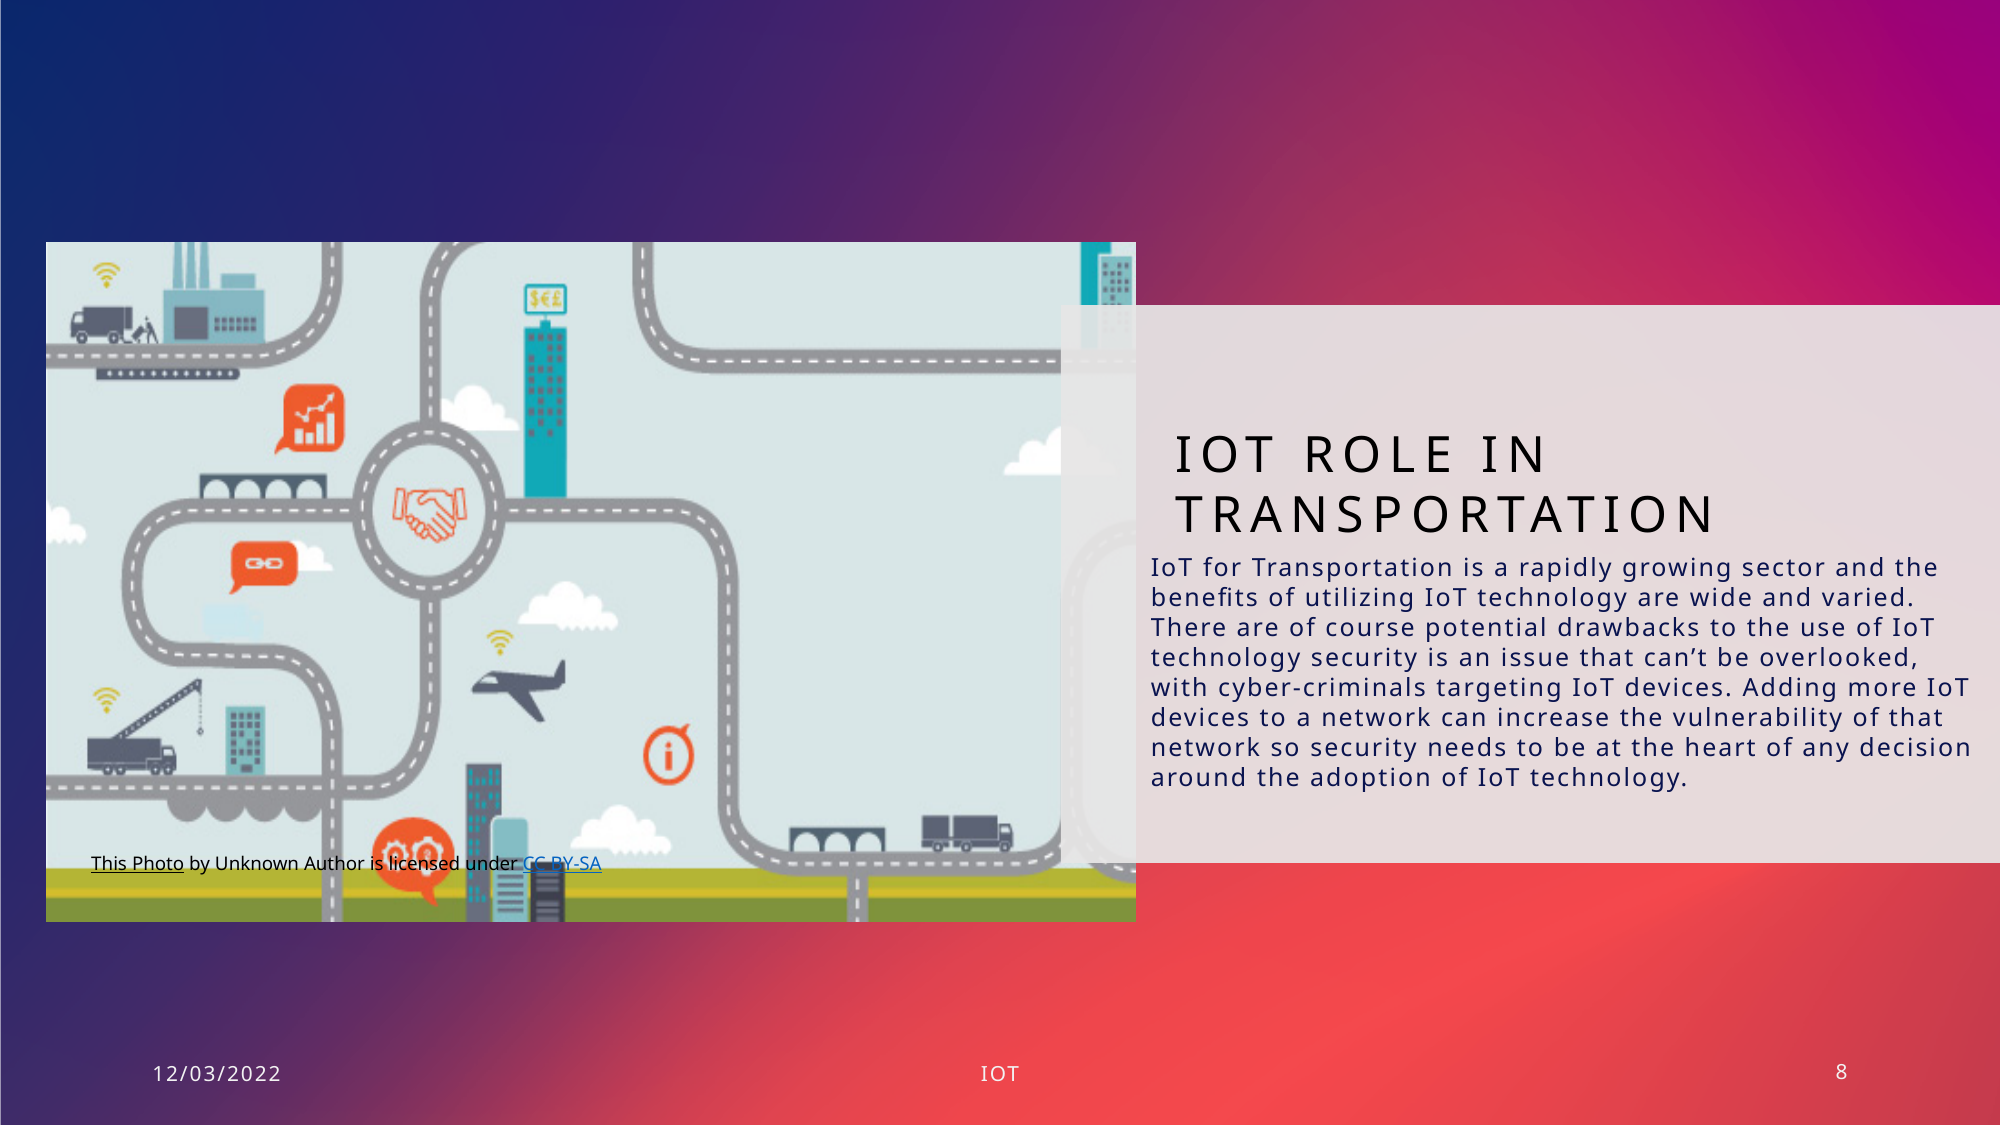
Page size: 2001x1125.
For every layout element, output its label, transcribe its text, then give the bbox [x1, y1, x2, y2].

title Iot role in Transportation [1136, 305, 2000, 863]
picture [0, 0, 2000, 1125]
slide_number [137, 1042, 588, 1103]
list IoT for Transportation is a rapidly growing sector and the benefits of utilizing IoT technology are wide and varied. There are of course potential drawbacks to the use of IoT technology security is an issue that can’t be overlooked, with cyber-criminals targeting IoT devices. Adding more IoT devices to a network can increase the vulnerability of that network so security needs to be at the heart of any decision around the adoption of IoT technology. [1136, 544, 1996, 826]
footer IoT [662, 1042, 1338, 1103]
slide_number 8 [1412, 1042, 1863, 1103]
